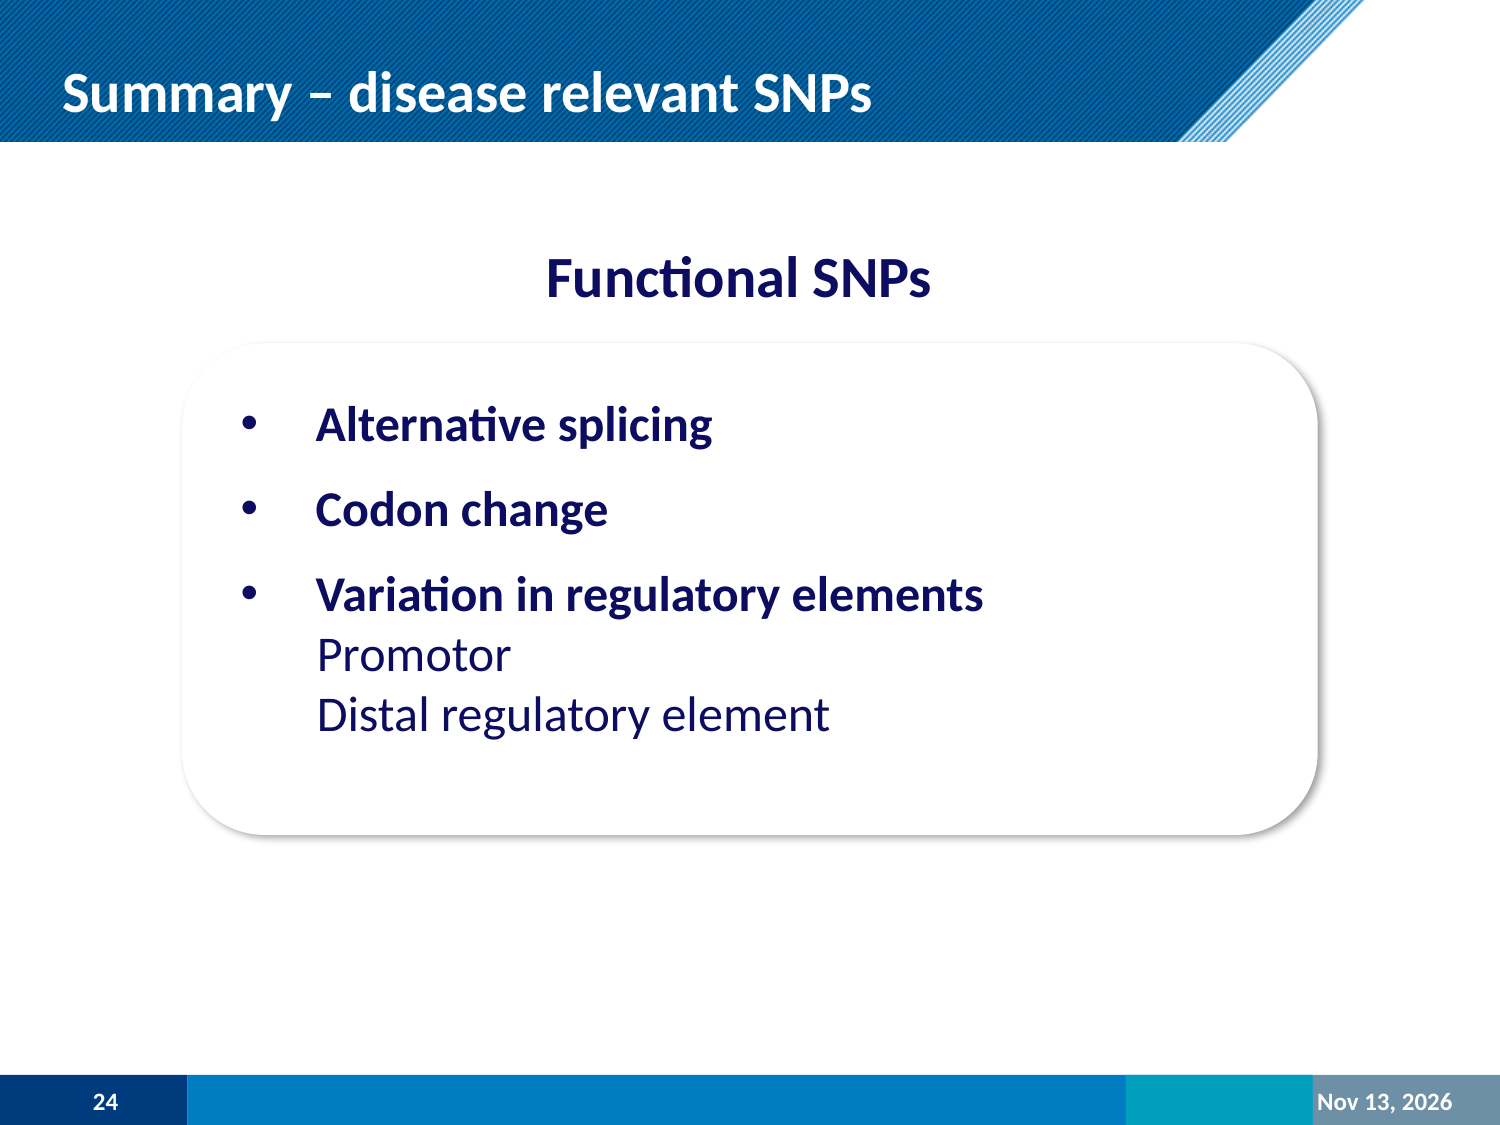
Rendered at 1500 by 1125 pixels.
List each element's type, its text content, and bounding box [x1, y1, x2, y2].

slide_number 23-Oct-20 [1041, 1074, 1454, 1125]
text_box Alternative splicing Codon change Variation in regulatory elements Promotor Distal regulatory element [225, 384, 1218, 750]
slide_number 24 [92, 1074, 182, 1125]
text_box [182, 343, 1317, 835]
text_box Summary – disease relevant SNPs [62, 0, 1412, 138]
text_box Functional SNPs [531, 231, 969, 317]
